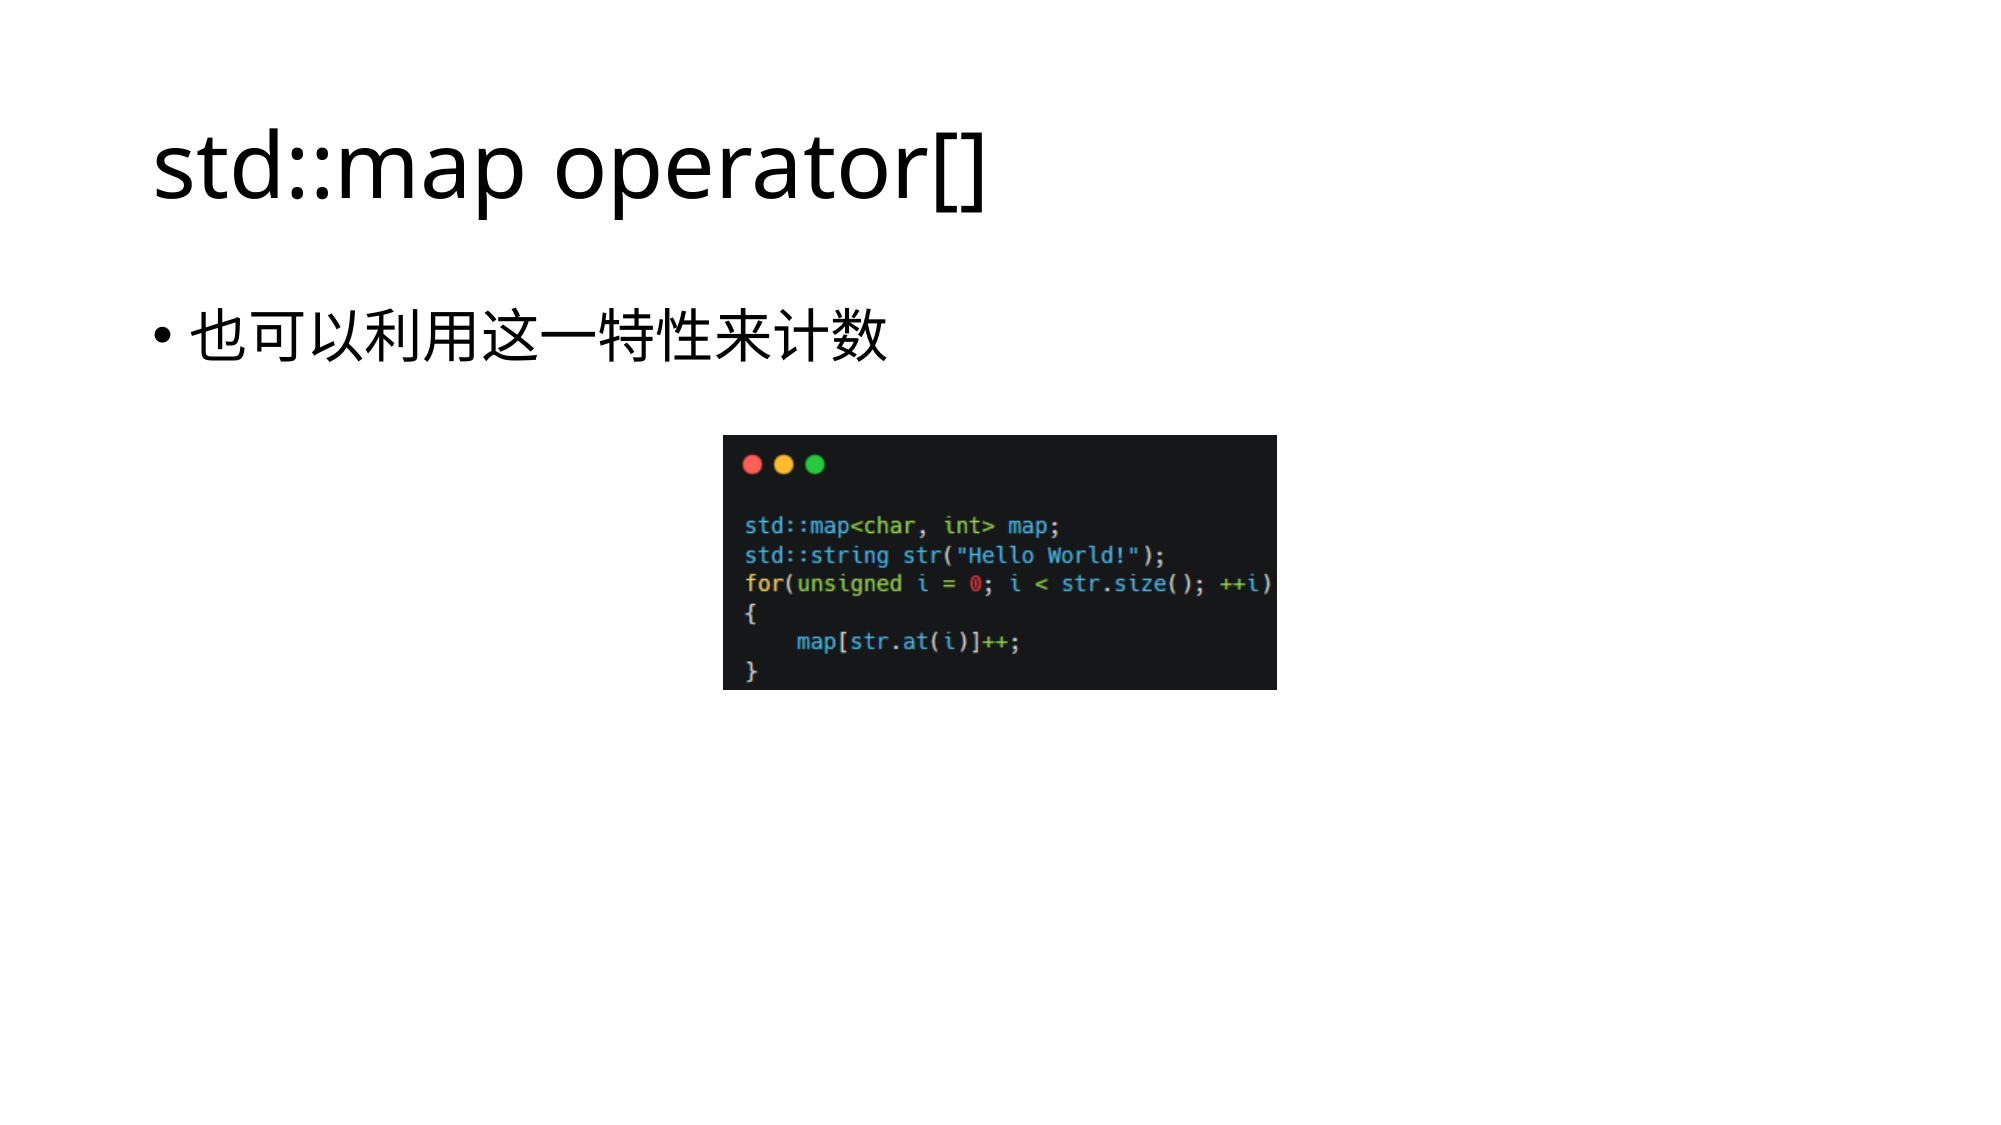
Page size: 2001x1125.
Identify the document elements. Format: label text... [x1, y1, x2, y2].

list 也可以利用这一特性来计数 [137, 299, 1863, 1014]
picture [723, 435, 1277, 690]
title std::map operator[] [137, 59, 1863, 278]
